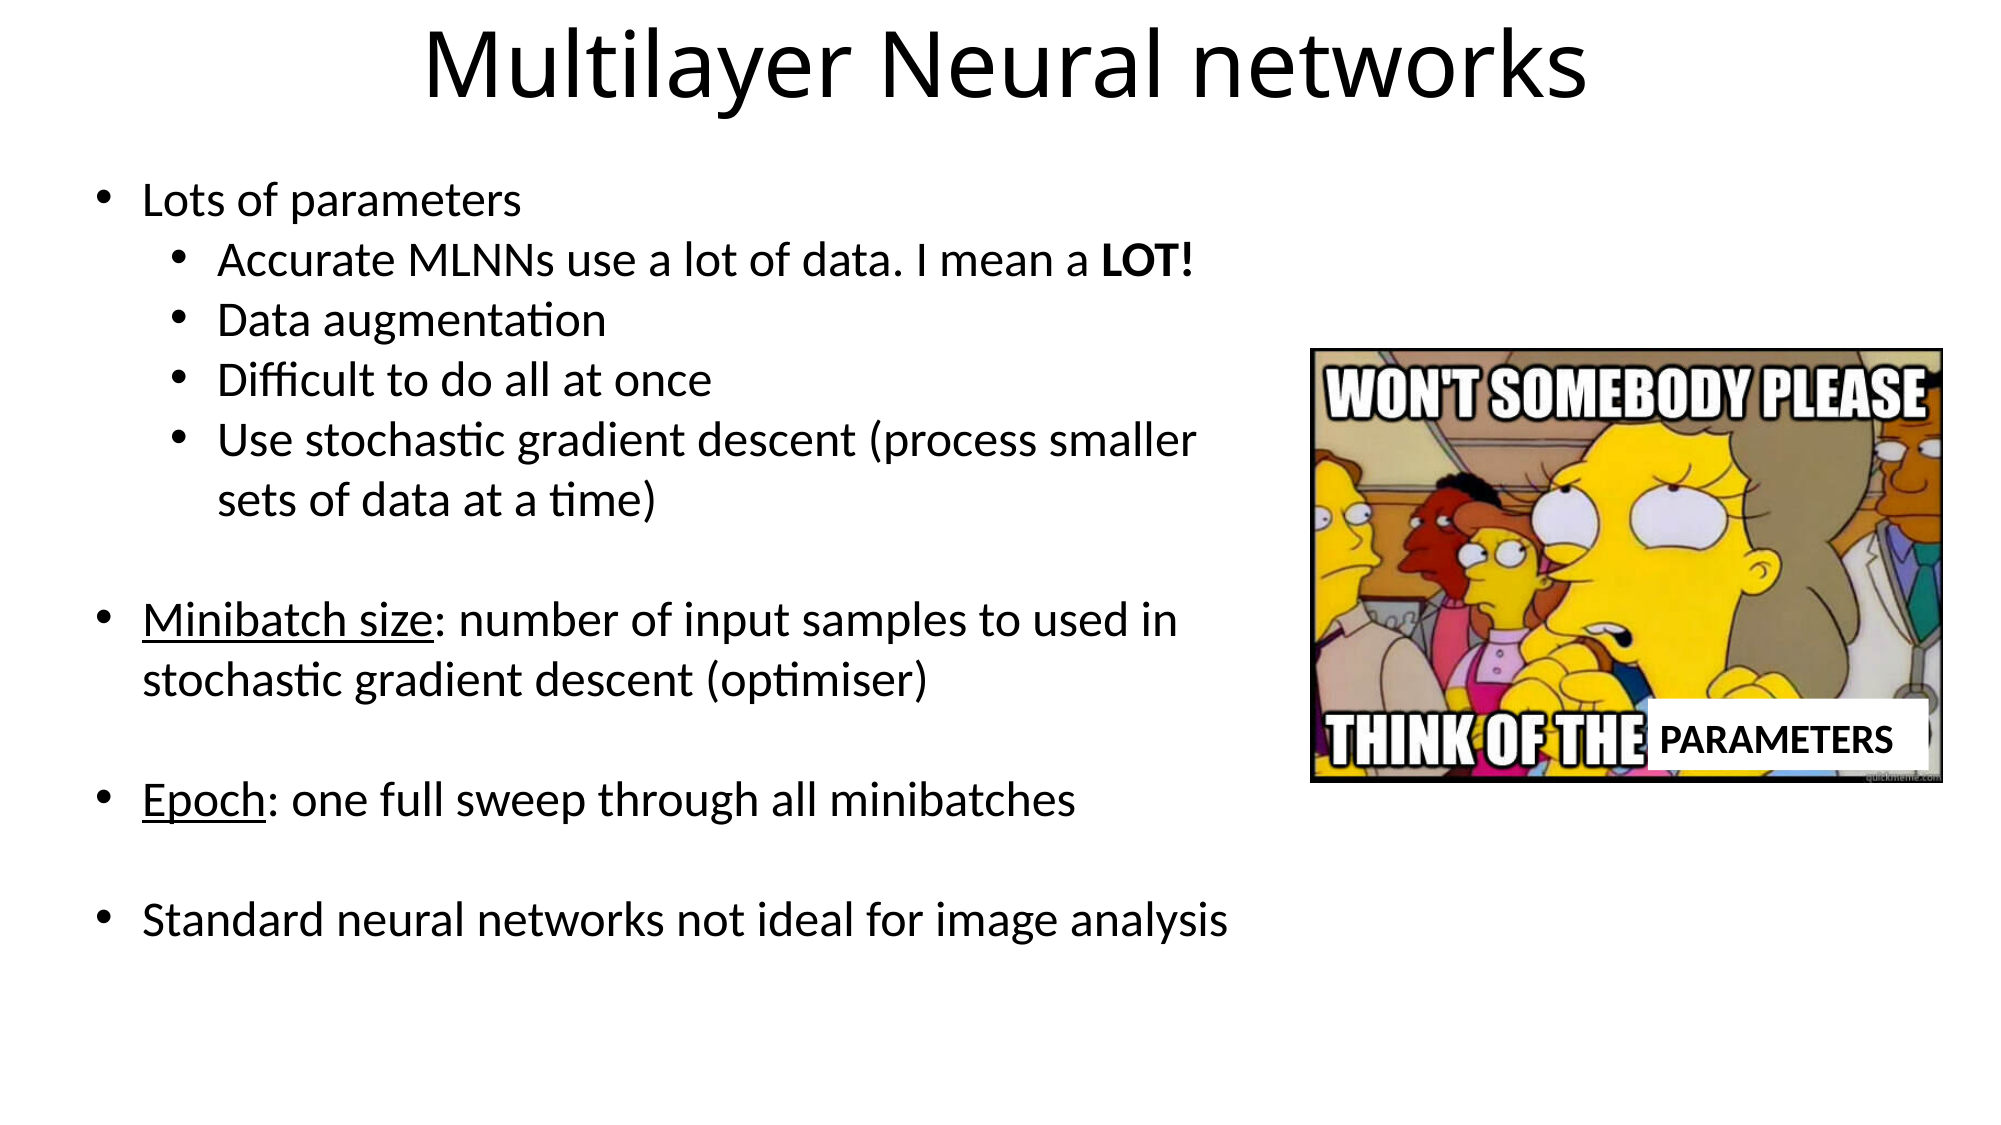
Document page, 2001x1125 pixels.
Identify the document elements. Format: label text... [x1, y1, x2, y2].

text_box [1310, 348, 1943, 783]
text_box Lots of parameters Accurate MLNNs use a lot of data. I mean a LOT! Data augmentation Difficult to do all at once Use stochastic gradient descent (process smaller sets of data at a time) Minibatch size: number of input samples to used in stochastic gradient descent (optimiser) Epoch: one full sweep through all minibatches Standard neural networks not ideal for image analysis [80, 159, 1271, 1045]
text_box Multilayer Neural networks [144, 0, 1869, 176]
